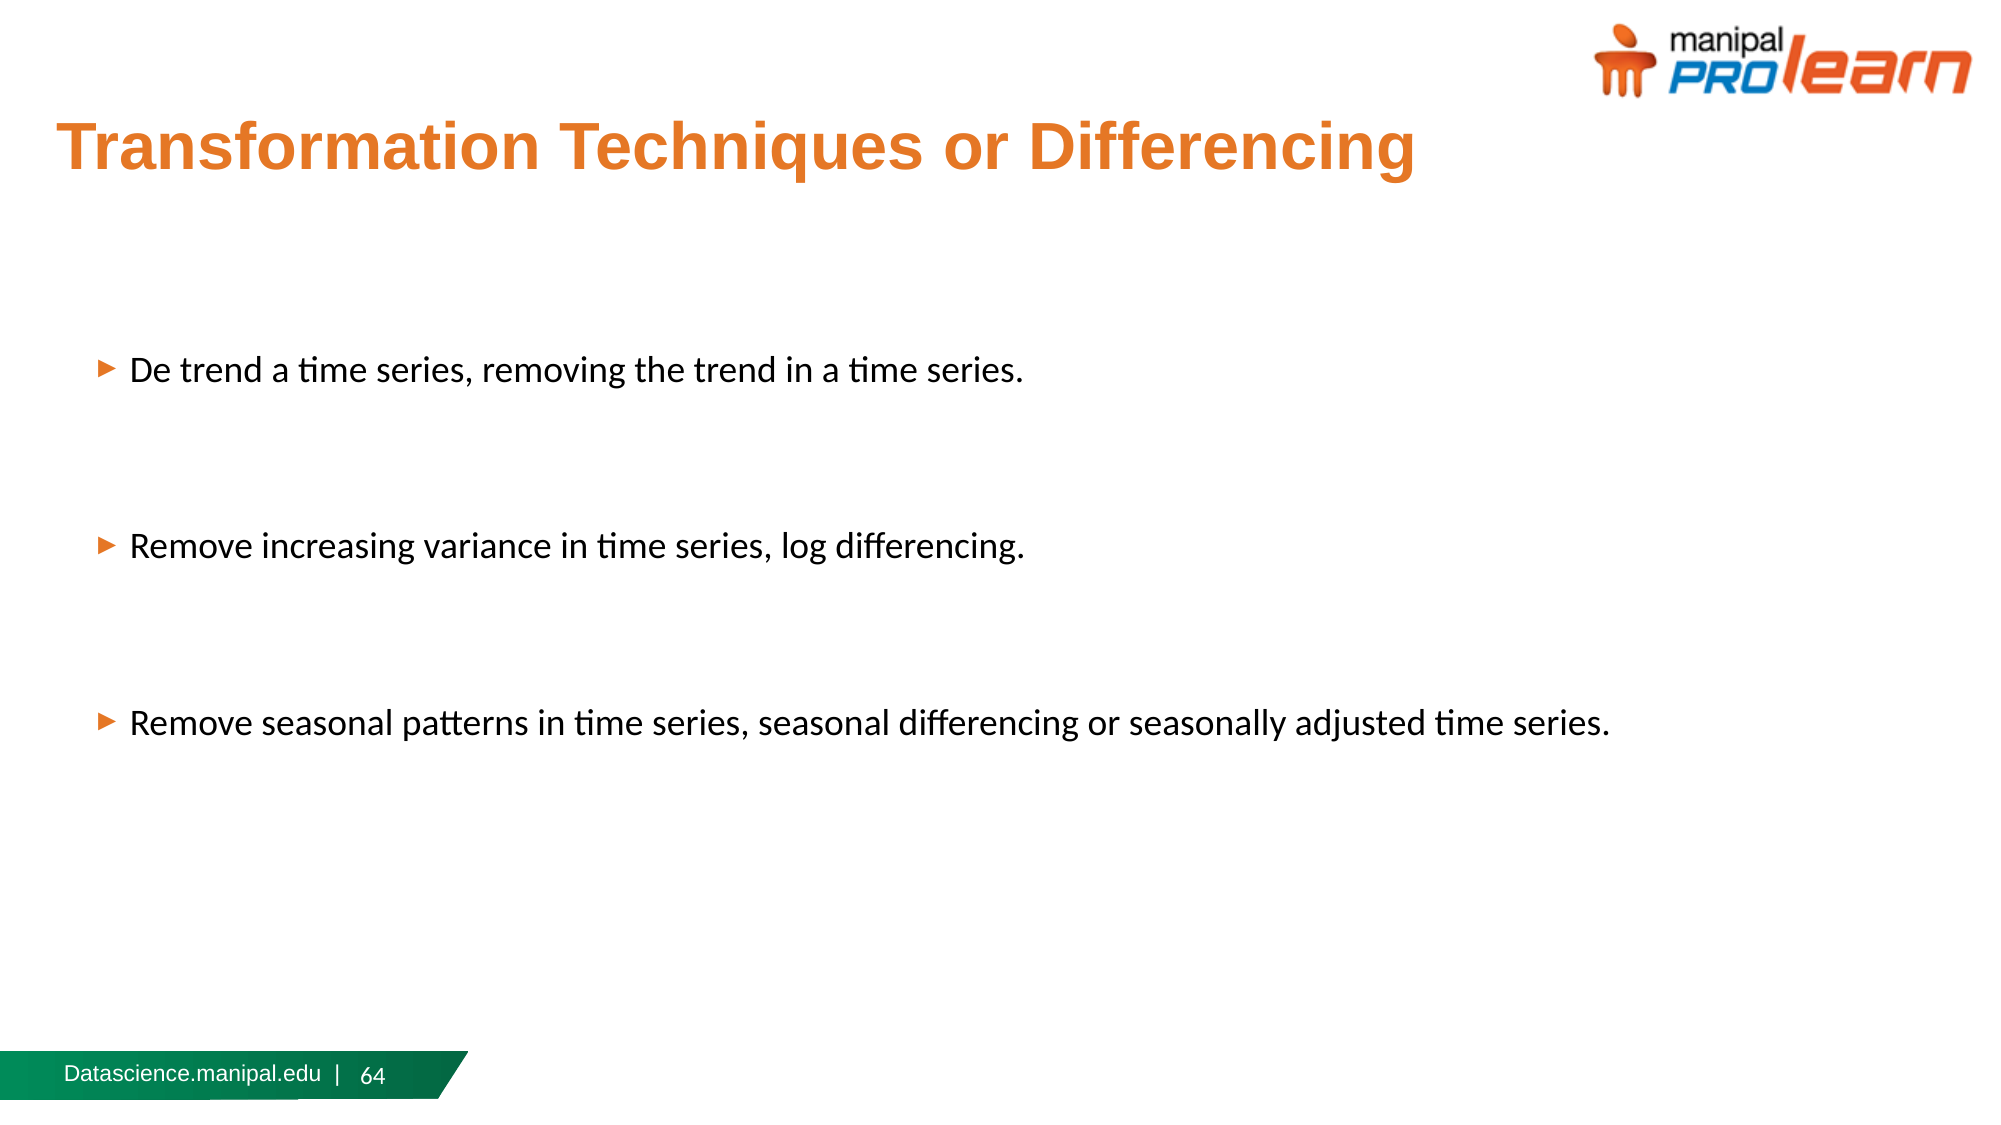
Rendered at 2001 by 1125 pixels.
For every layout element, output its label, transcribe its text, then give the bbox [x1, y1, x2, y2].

text_box De trend a time series, removing the trend in a time series. Remove increasing variance in time series, log differencing. Remove seasonal patterns in time series, seasonal differencing or seasonally adjusted time series. [77, 314, 1695, 987]
slide_number 64 [345, 1044, 467, 1105]
title Transformation Techniques or Differencing [41, 39, 1767, 257]
picture [1578, 18, 1984, 100]
